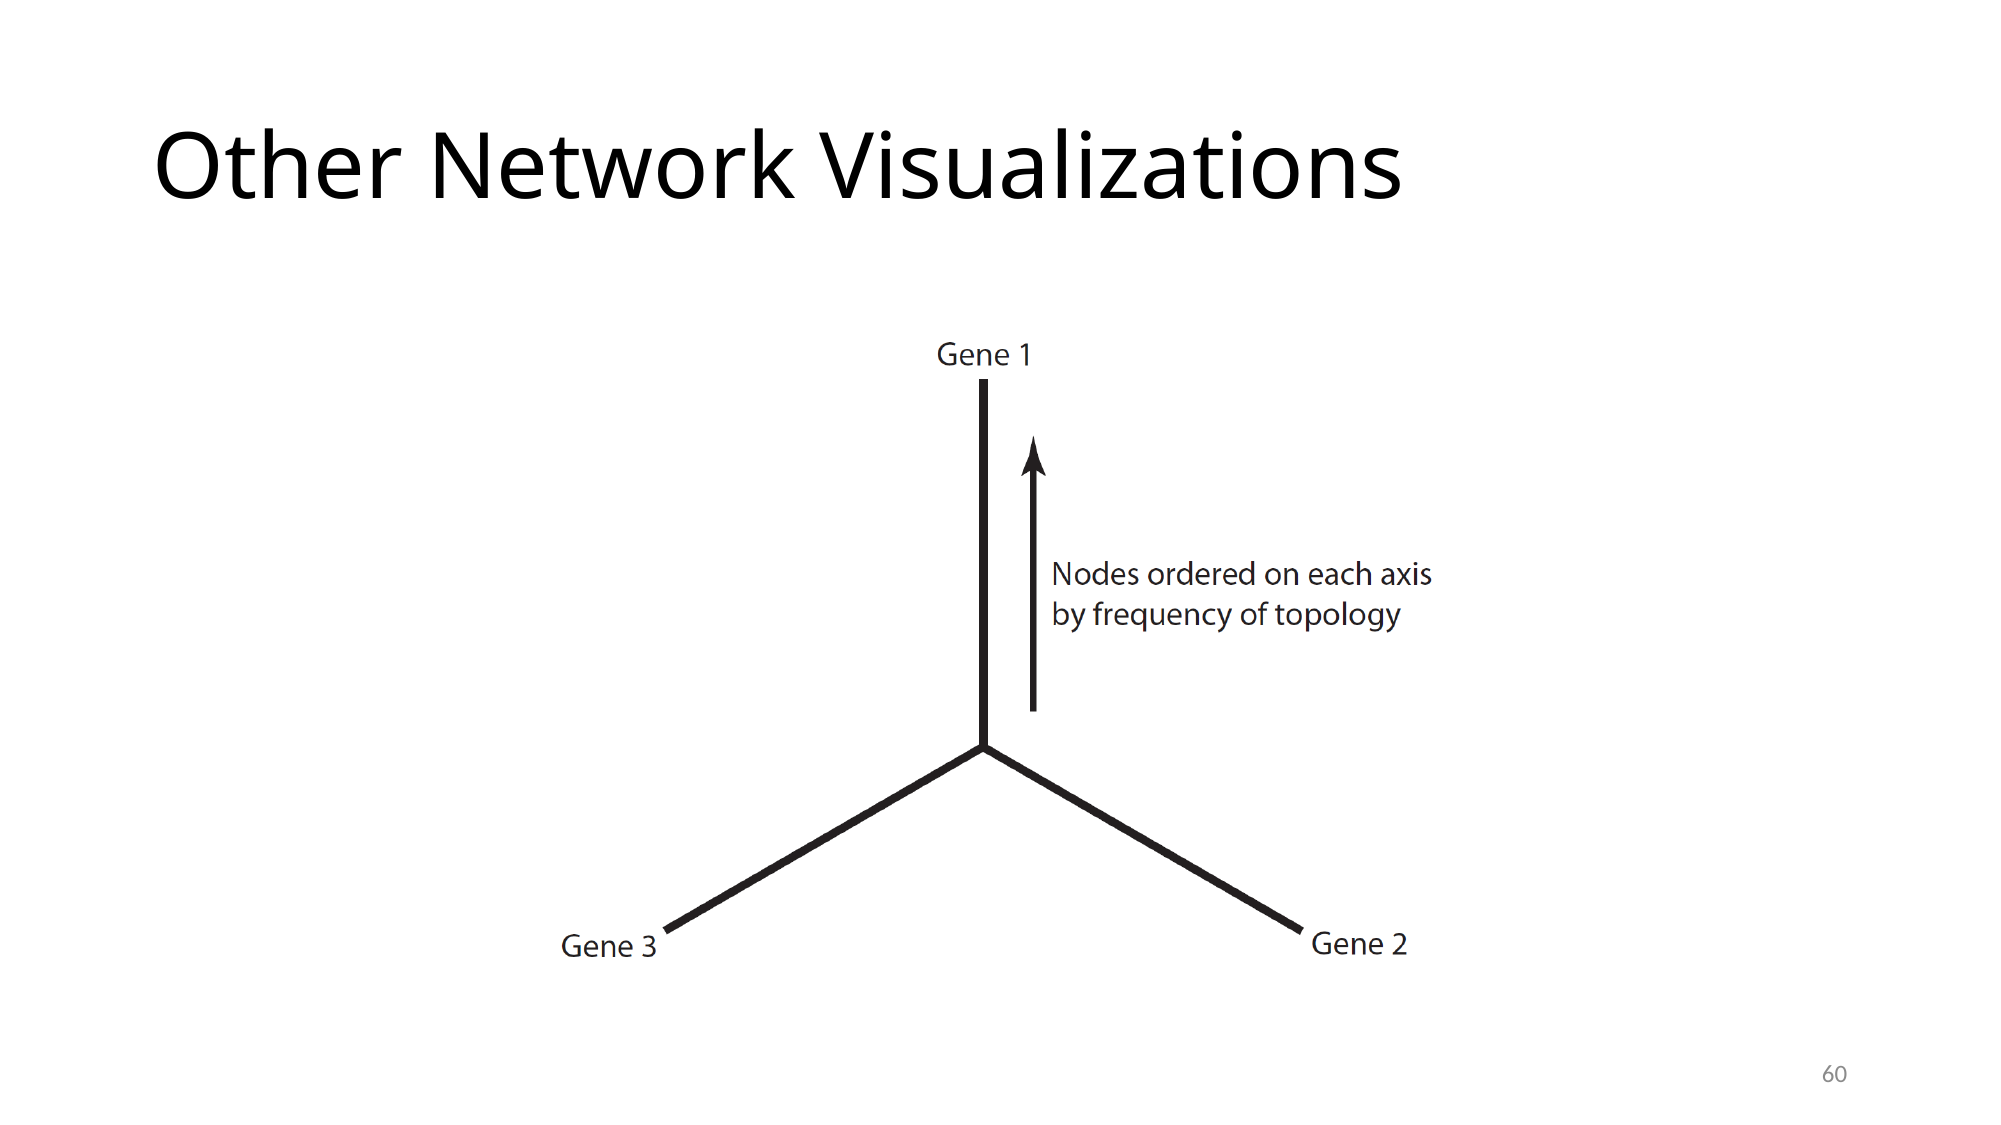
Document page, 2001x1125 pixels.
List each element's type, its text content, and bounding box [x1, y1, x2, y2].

slide_number 60 [1412, 1042, 1863, 1103]
title Other Network Visualizations [137, 59, 1863, 278]
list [250, 277, 1749, 1097]
